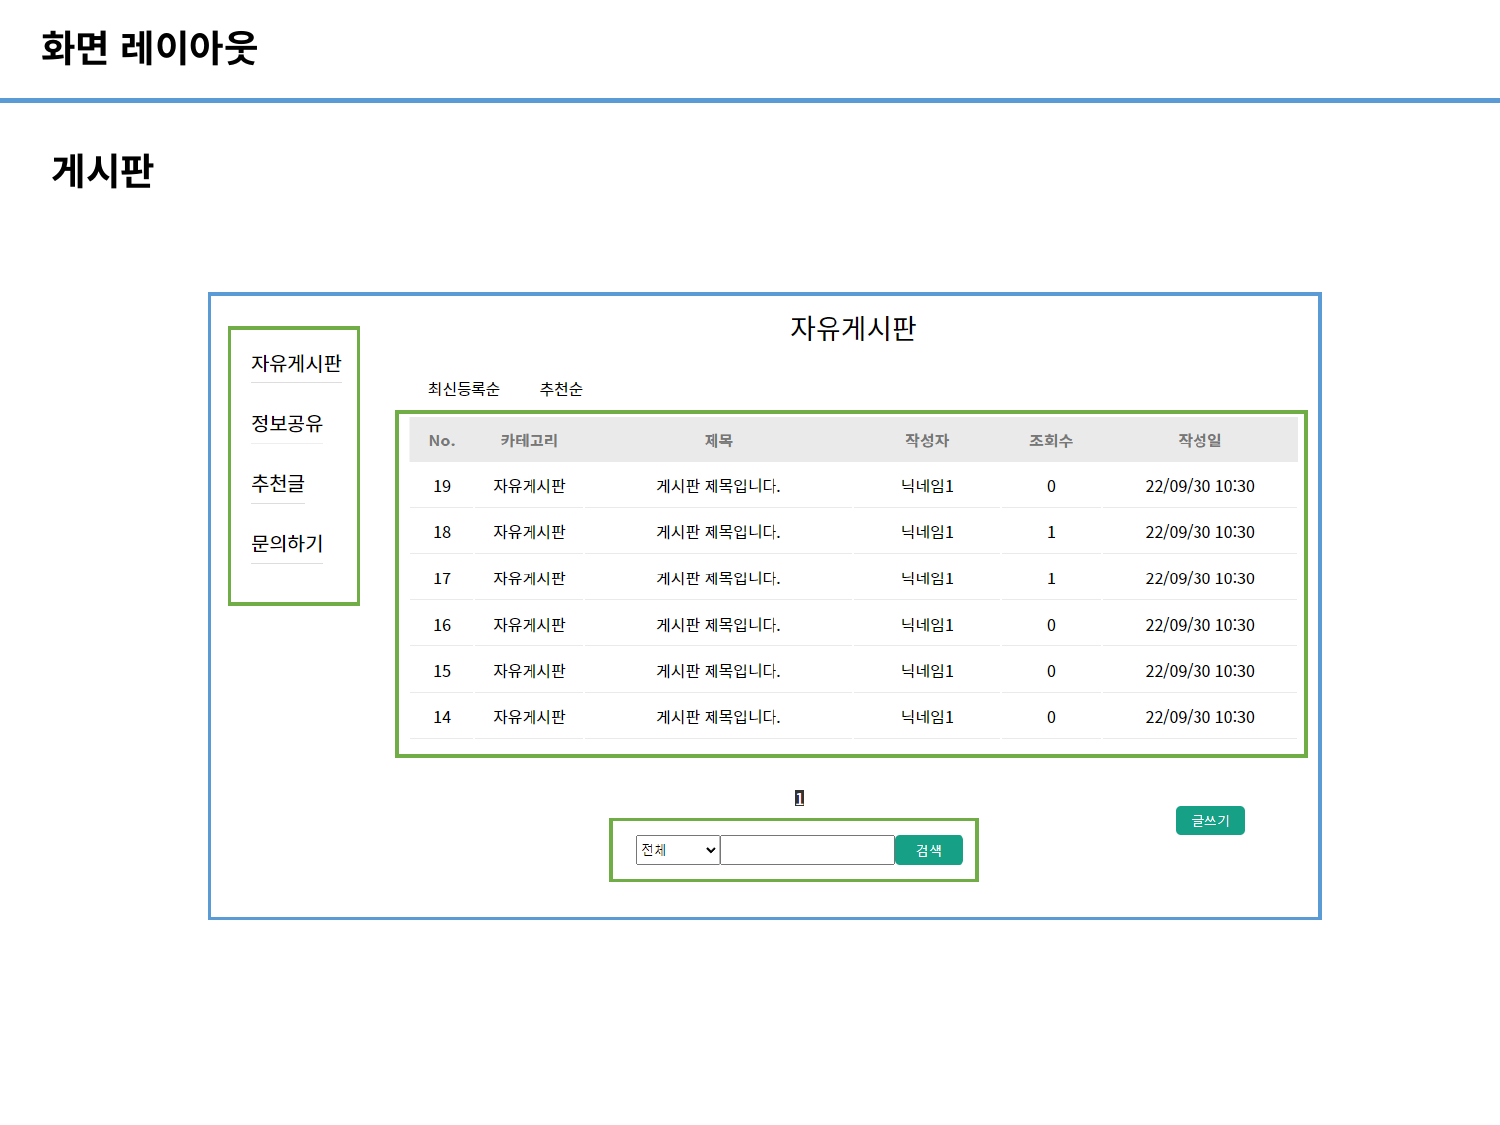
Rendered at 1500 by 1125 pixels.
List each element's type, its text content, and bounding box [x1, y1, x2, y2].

text_box 게시판 [37, 140, 595, 201]
title 화면 레이아웃 [41, 0, 1023, 102]
text_box [209, 293, 1321, 920]
picture [228, 313, 1319, 758]
picture [174, 764, 1265, 874]
